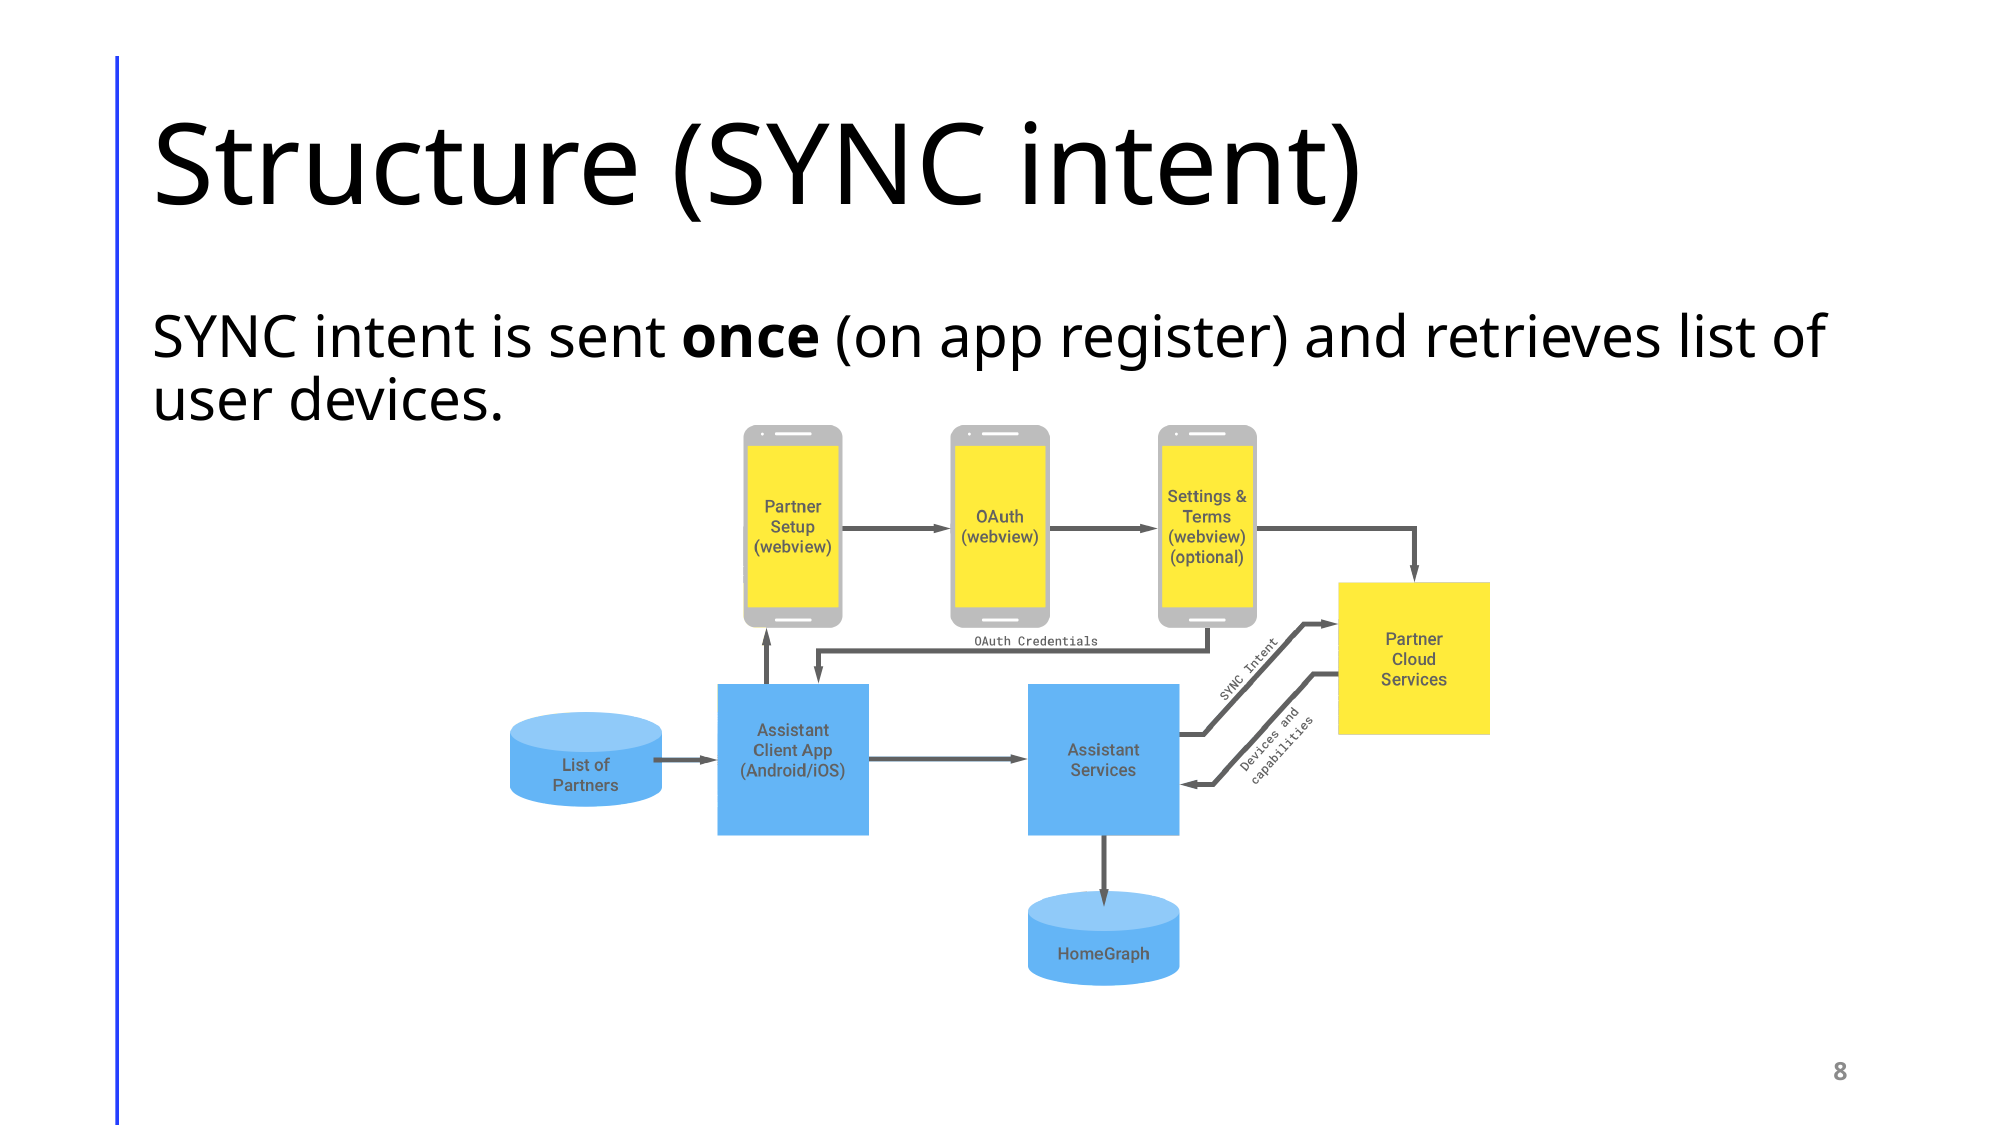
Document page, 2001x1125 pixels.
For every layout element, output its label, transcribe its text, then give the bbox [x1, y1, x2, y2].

list SYNC intent is sent once (on app register) and retrieves list of user devices. [137, 299, 1863, 1125]
picture [510, 425, 1490, 986]
title Structure (SYNC intent) [137, 59, 1863, 278]
